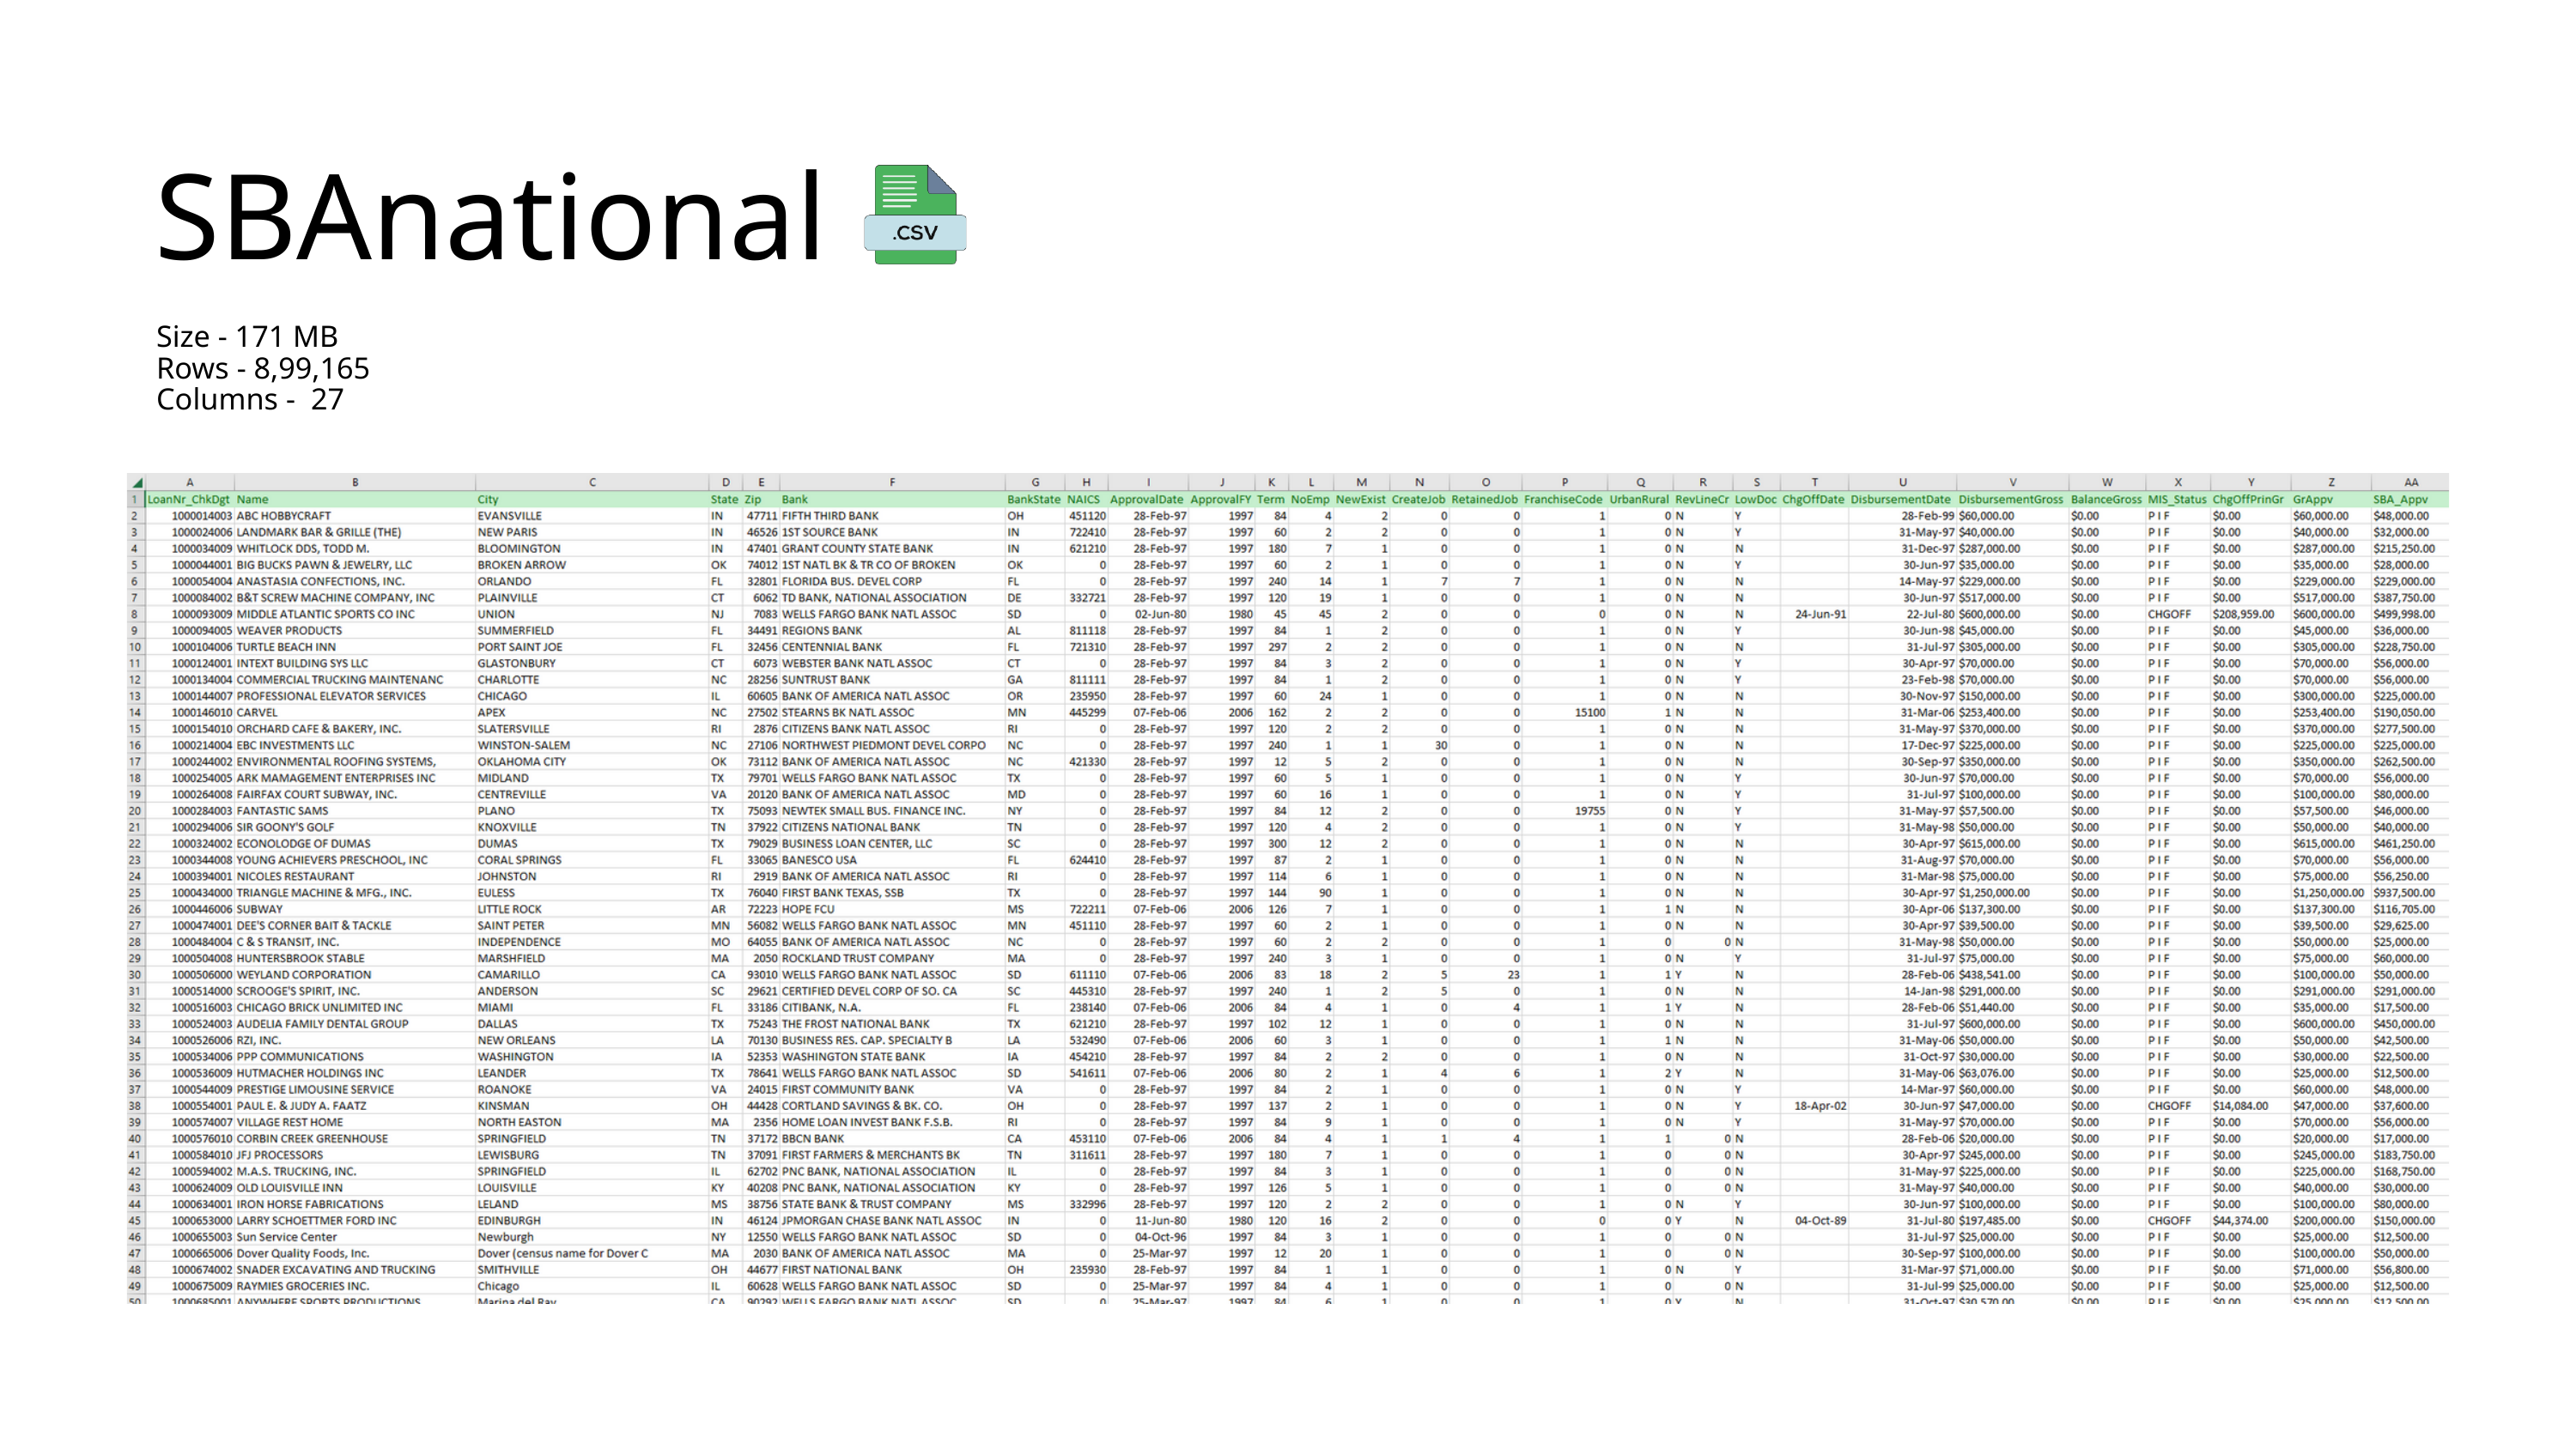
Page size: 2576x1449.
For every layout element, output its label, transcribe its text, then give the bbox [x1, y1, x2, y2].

text_box SBAnational [144, 156, 838, 284]
text_box Size - 171 MB Rows - 8,99,165 Columns - 27 [156, 321, 378, 416]
text_box [126, 473, 2450, 1304]
text_box [864, 165, 967, 264]
